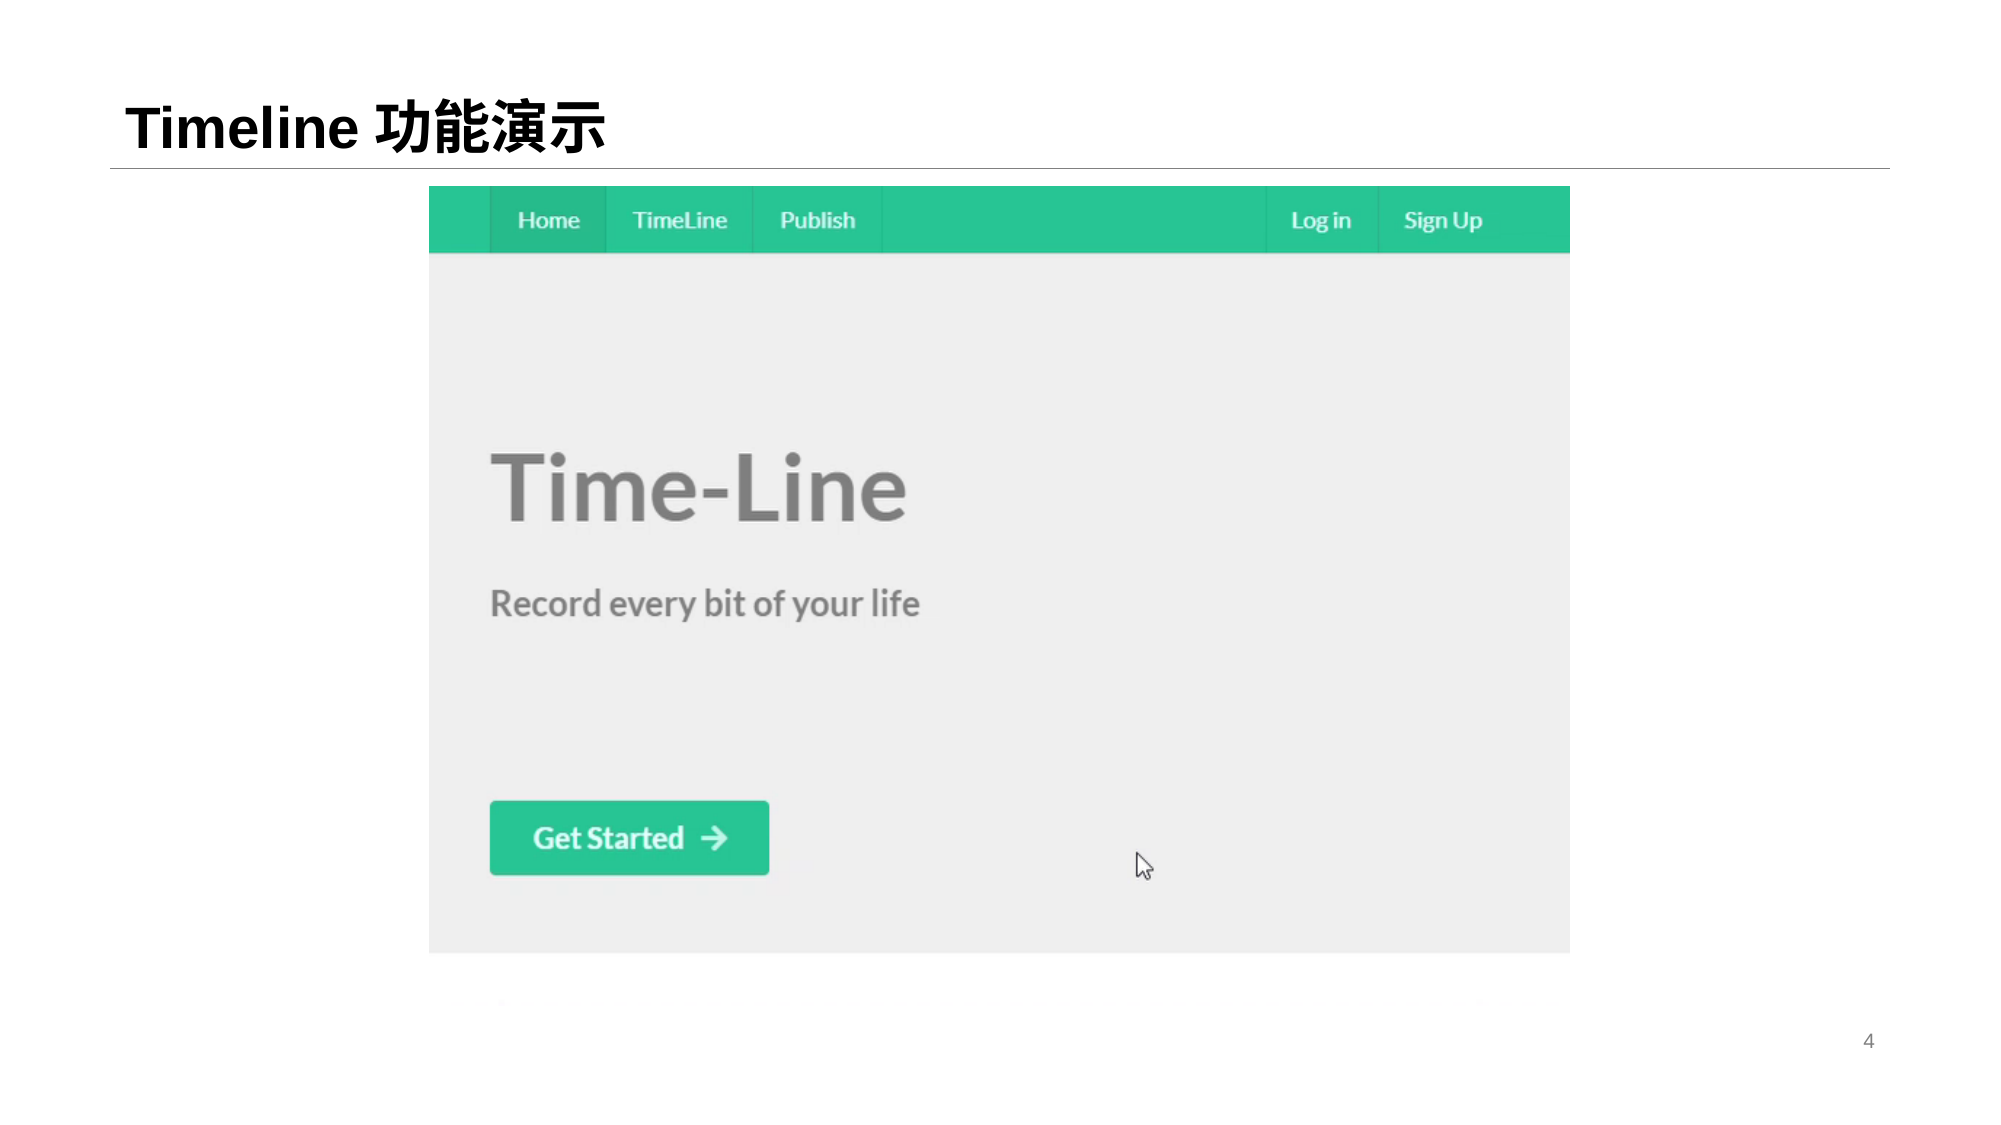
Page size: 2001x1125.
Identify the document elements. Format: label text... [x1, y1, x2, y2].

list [428, 185, 1571, 1007]
slide_number 4 [1412, 1023, 1890, 1058]
title Timeline功能演示 [109, 0, 1890, 169]
